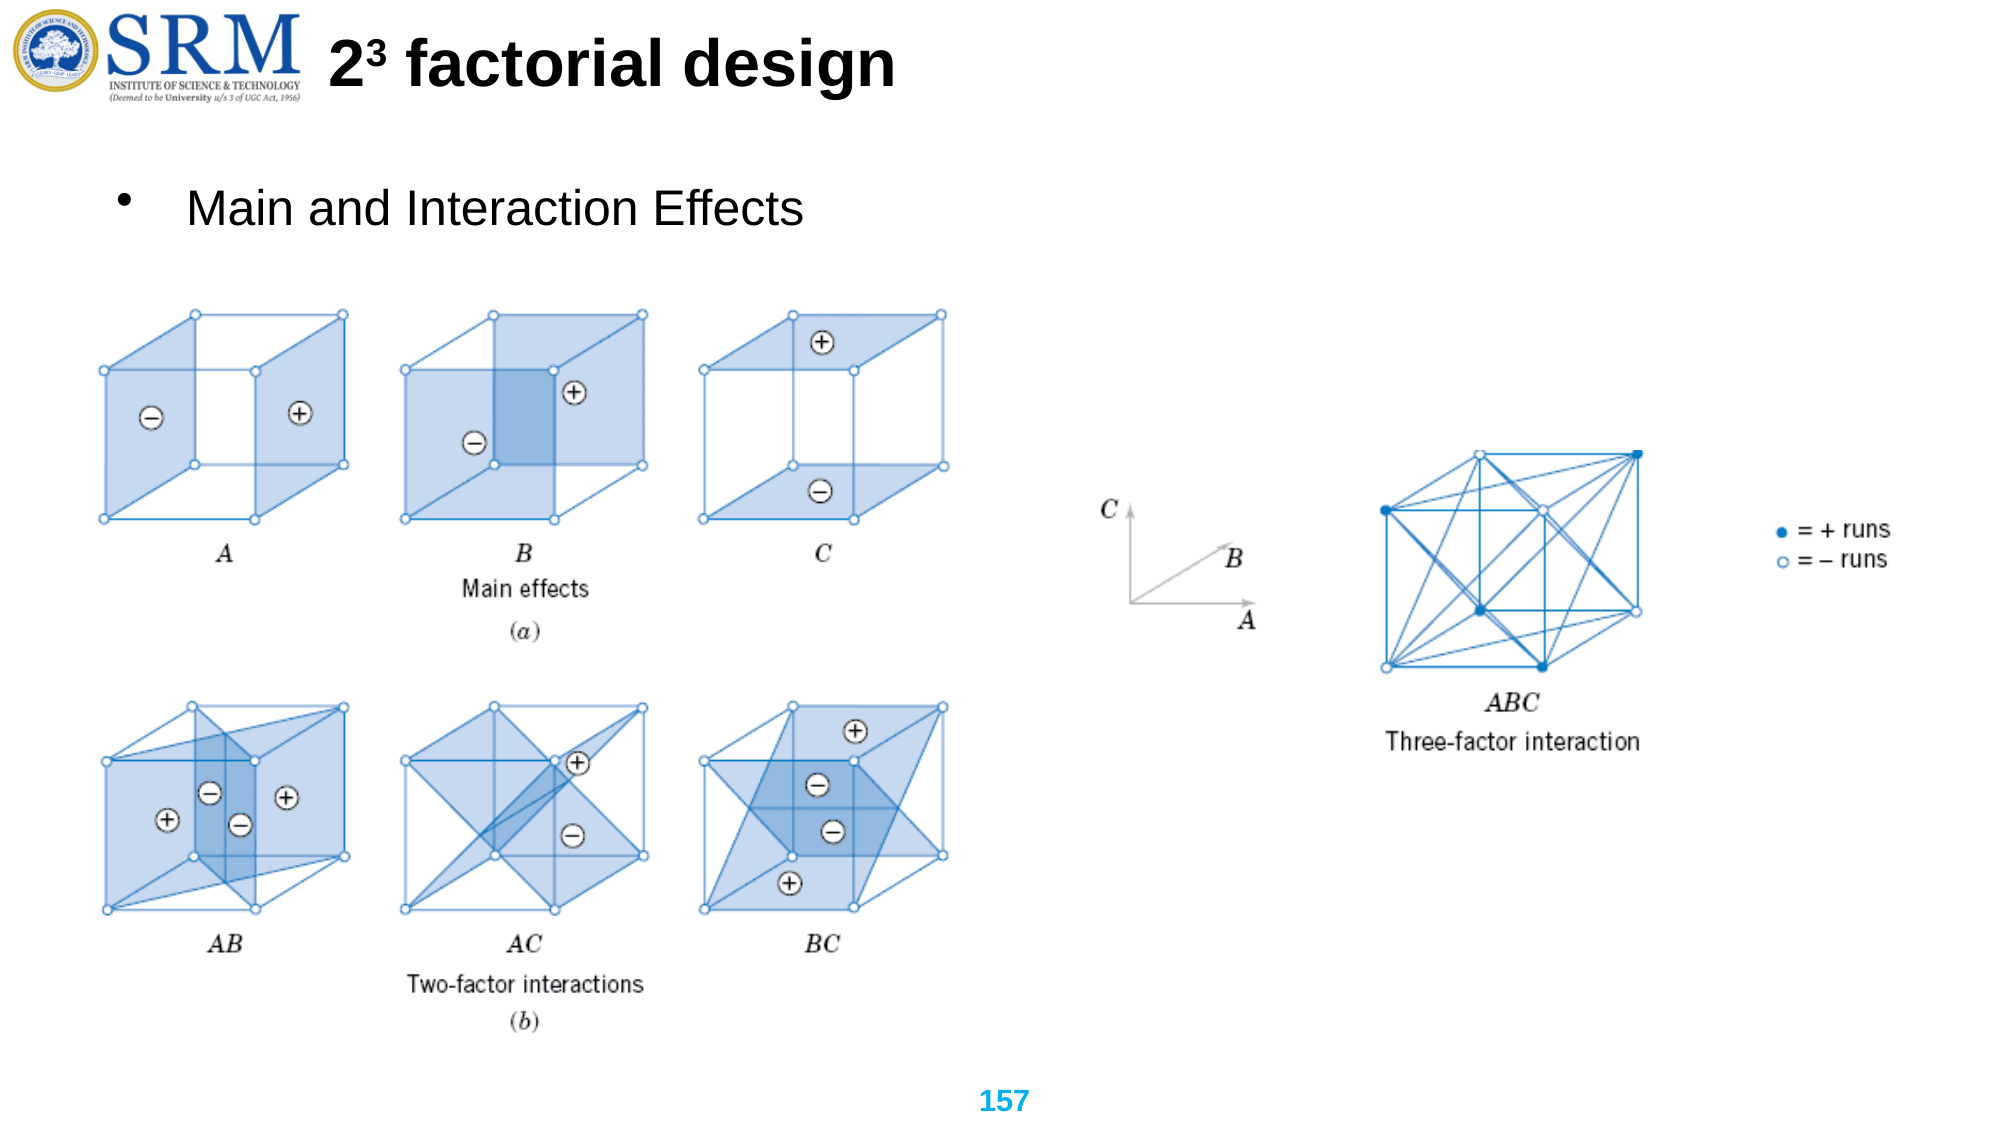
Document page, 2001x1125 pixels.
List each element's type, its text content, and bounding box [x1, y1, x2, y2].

slide_number 157 [924, 1072, 1085, 1125]
picture [1, 0, 309, 119]
title 23 factorial design [313, 23, 1998, 95]
list Main and Interaction Effects [102, 168, 1969, 906]
picture [1084, 450, 1915, 756]
picture [66, 284, 965, 1045]
